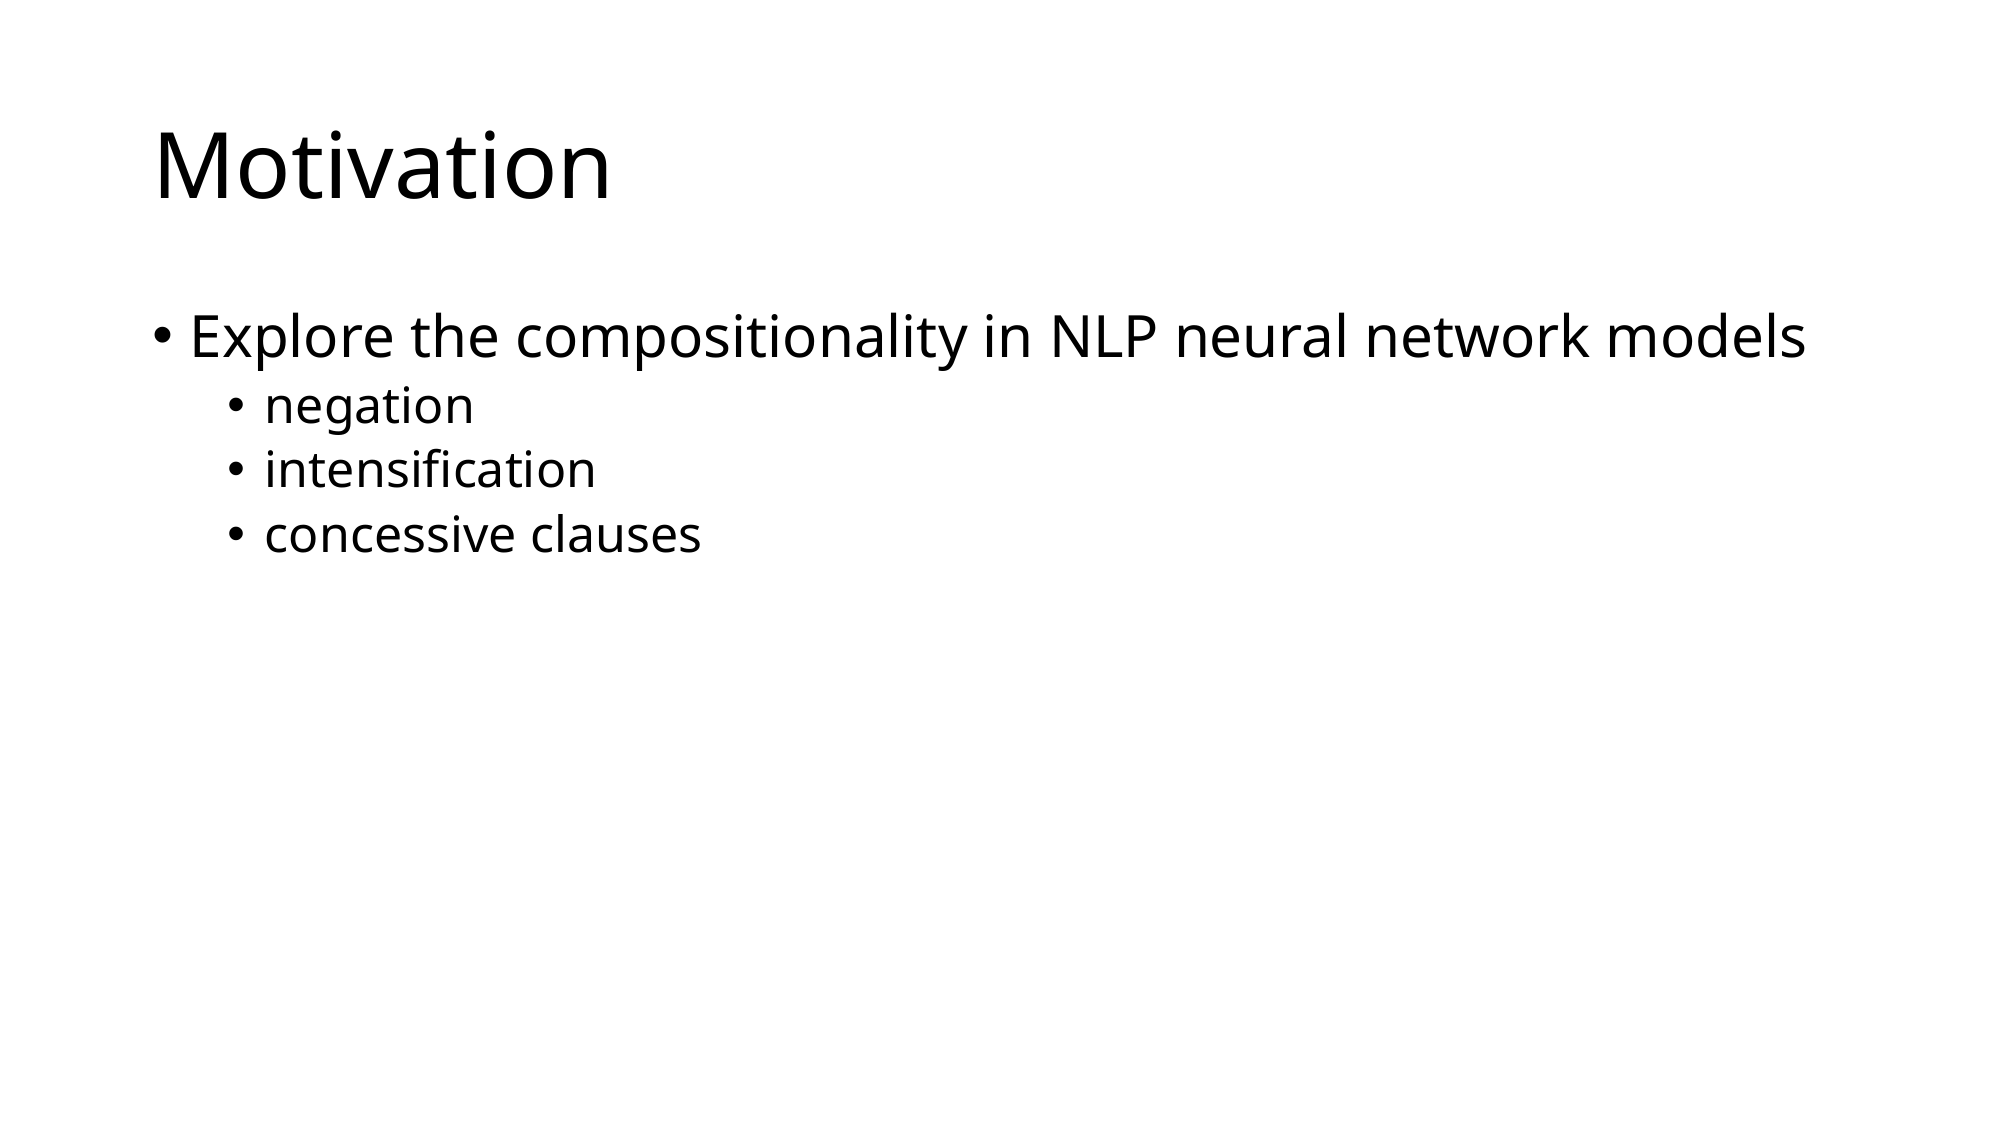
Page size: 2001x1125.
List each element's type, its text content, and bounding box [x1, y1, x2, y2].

list Explore the compositionality in NLP neural network models negation intensification concessive clauses [137, 299, 1863, 1014]
title Motivation [137, 59, 1863, 278]
